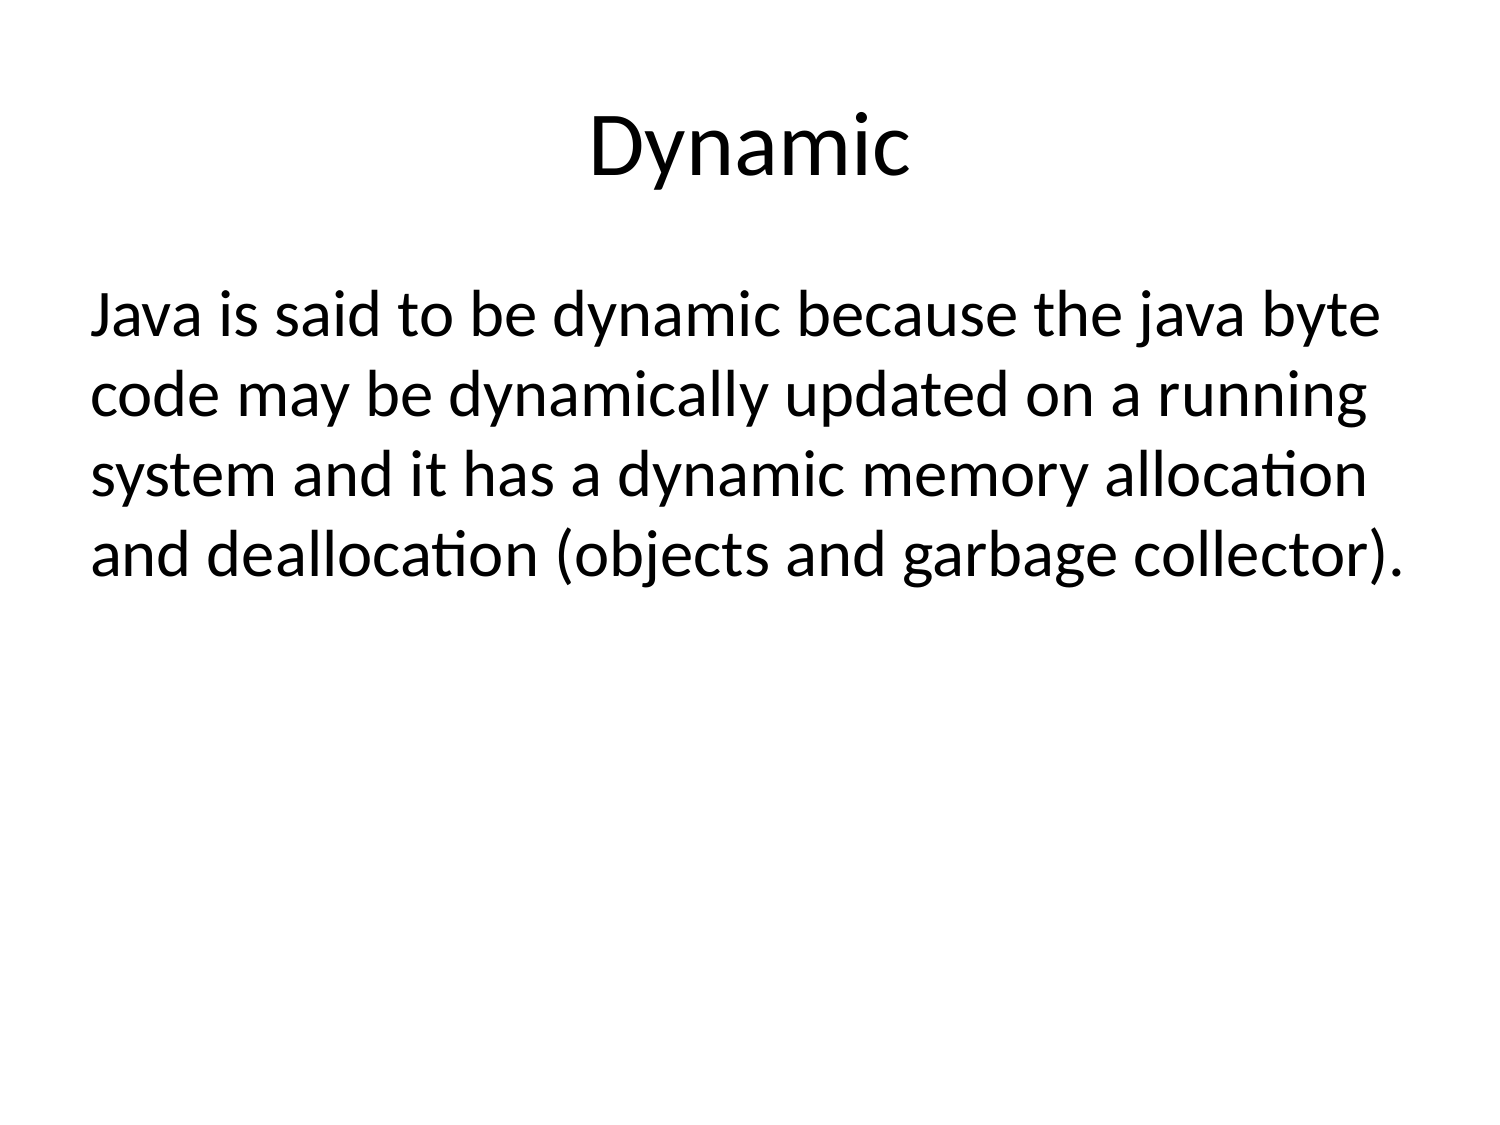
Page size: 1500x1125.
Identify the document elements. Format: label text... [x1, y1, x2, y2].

list Java is said to be dynamic because the java byte code may be dynamically updated on a running system and it has a dynamic memory allocation and deallocation (objects and garbage collector). [75, 262, 1425, 1005]
title Dynamic [75, 45, 1425, 233]
